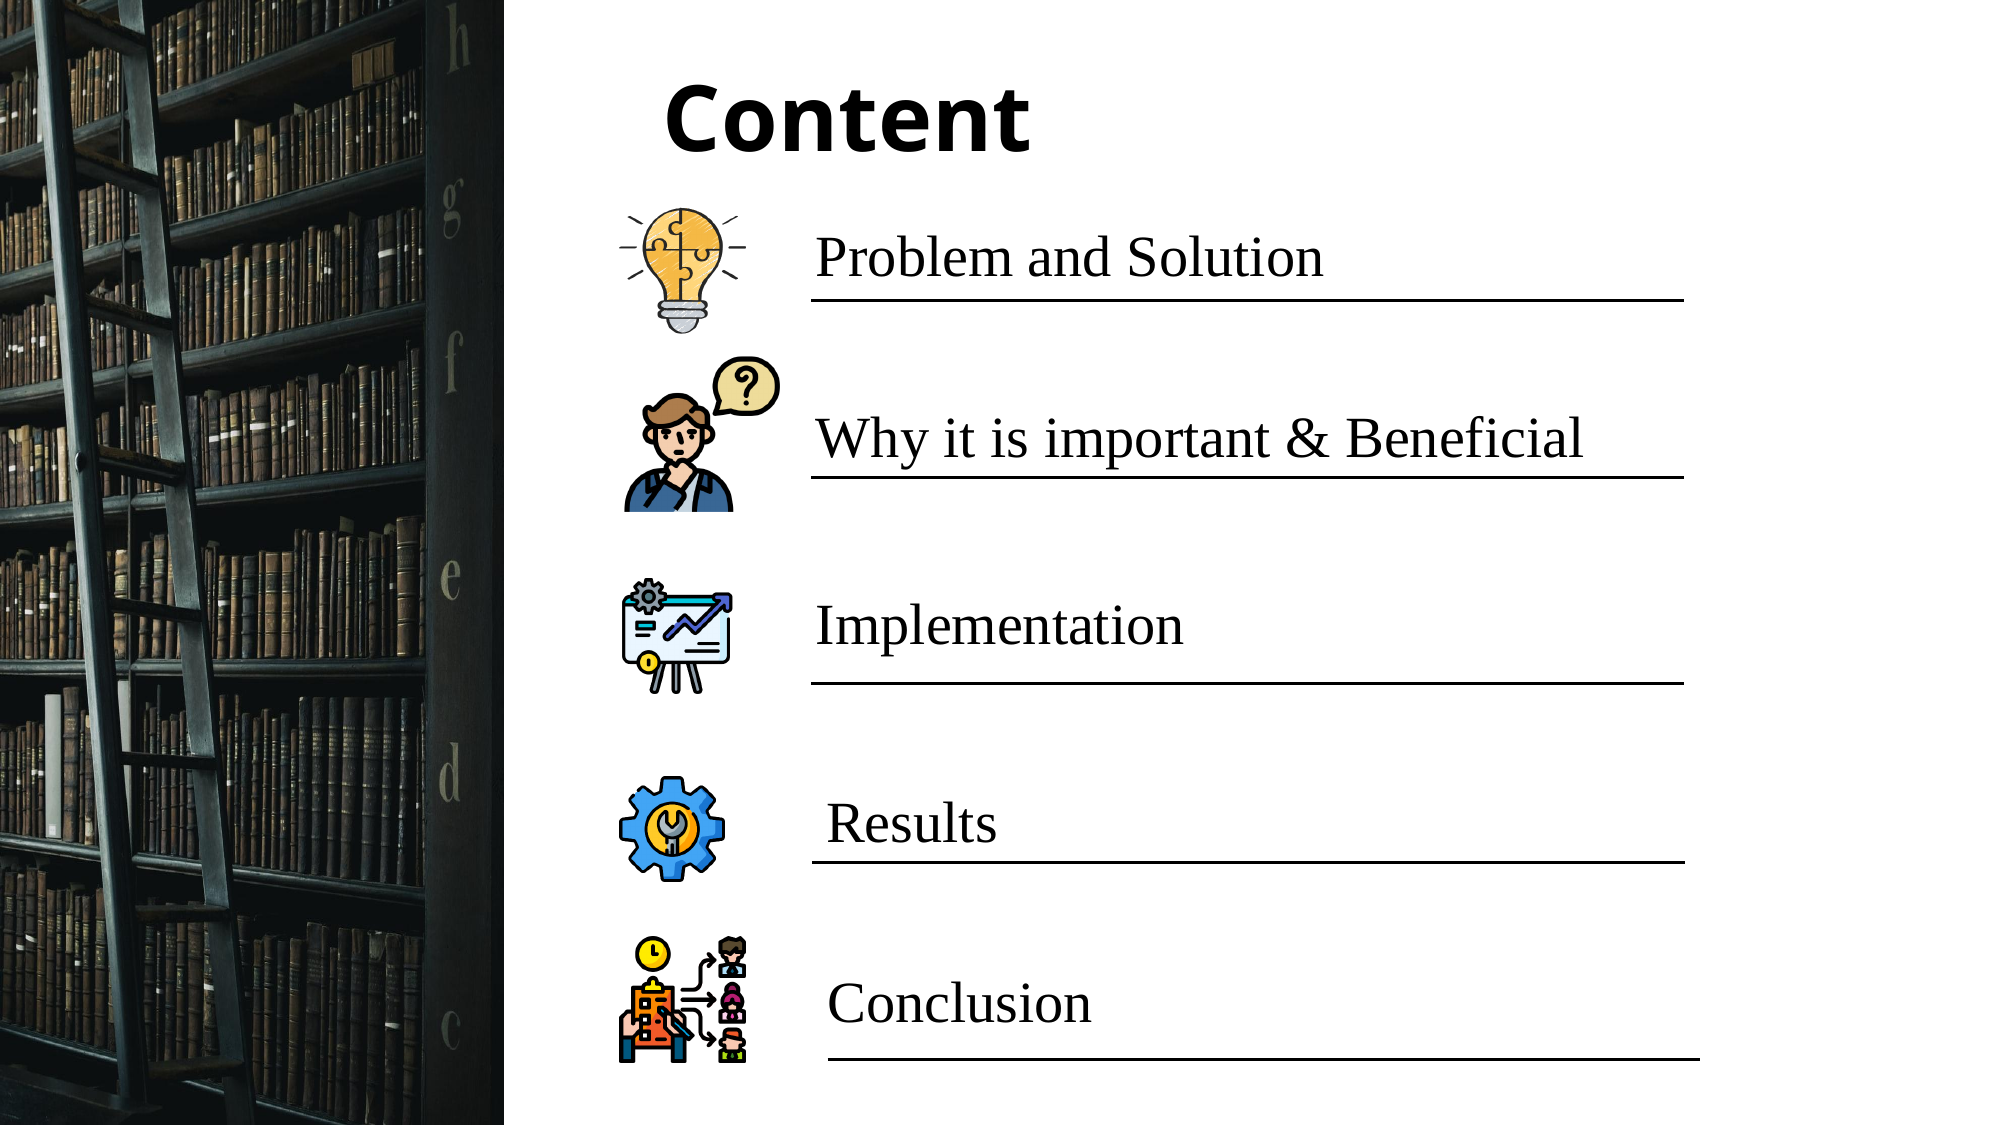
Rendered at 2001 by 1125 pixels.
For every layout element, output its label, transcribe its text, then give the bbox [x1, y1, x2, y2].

picture [618, 578, 735, 694]
text_box Implementation [800, 578, 1745, 664]
title Content [647, 12, 1881, 231]
picture [618, 776, 725, 882]
picture [618, 351, 785, 517]
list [0, 0, 504, 1125]
picture [618, 207, 746, 335]
text_box Conclusion [812, 956, 1757, 1042]
text_box Results [811, 776, 1756, 862]
text_box Why it is important & Beneficial [800, 391, 1701, 477]
text_box Problem and Solution [800, 210, 1601, 296]
picture [618, 936, 746, 1063]
